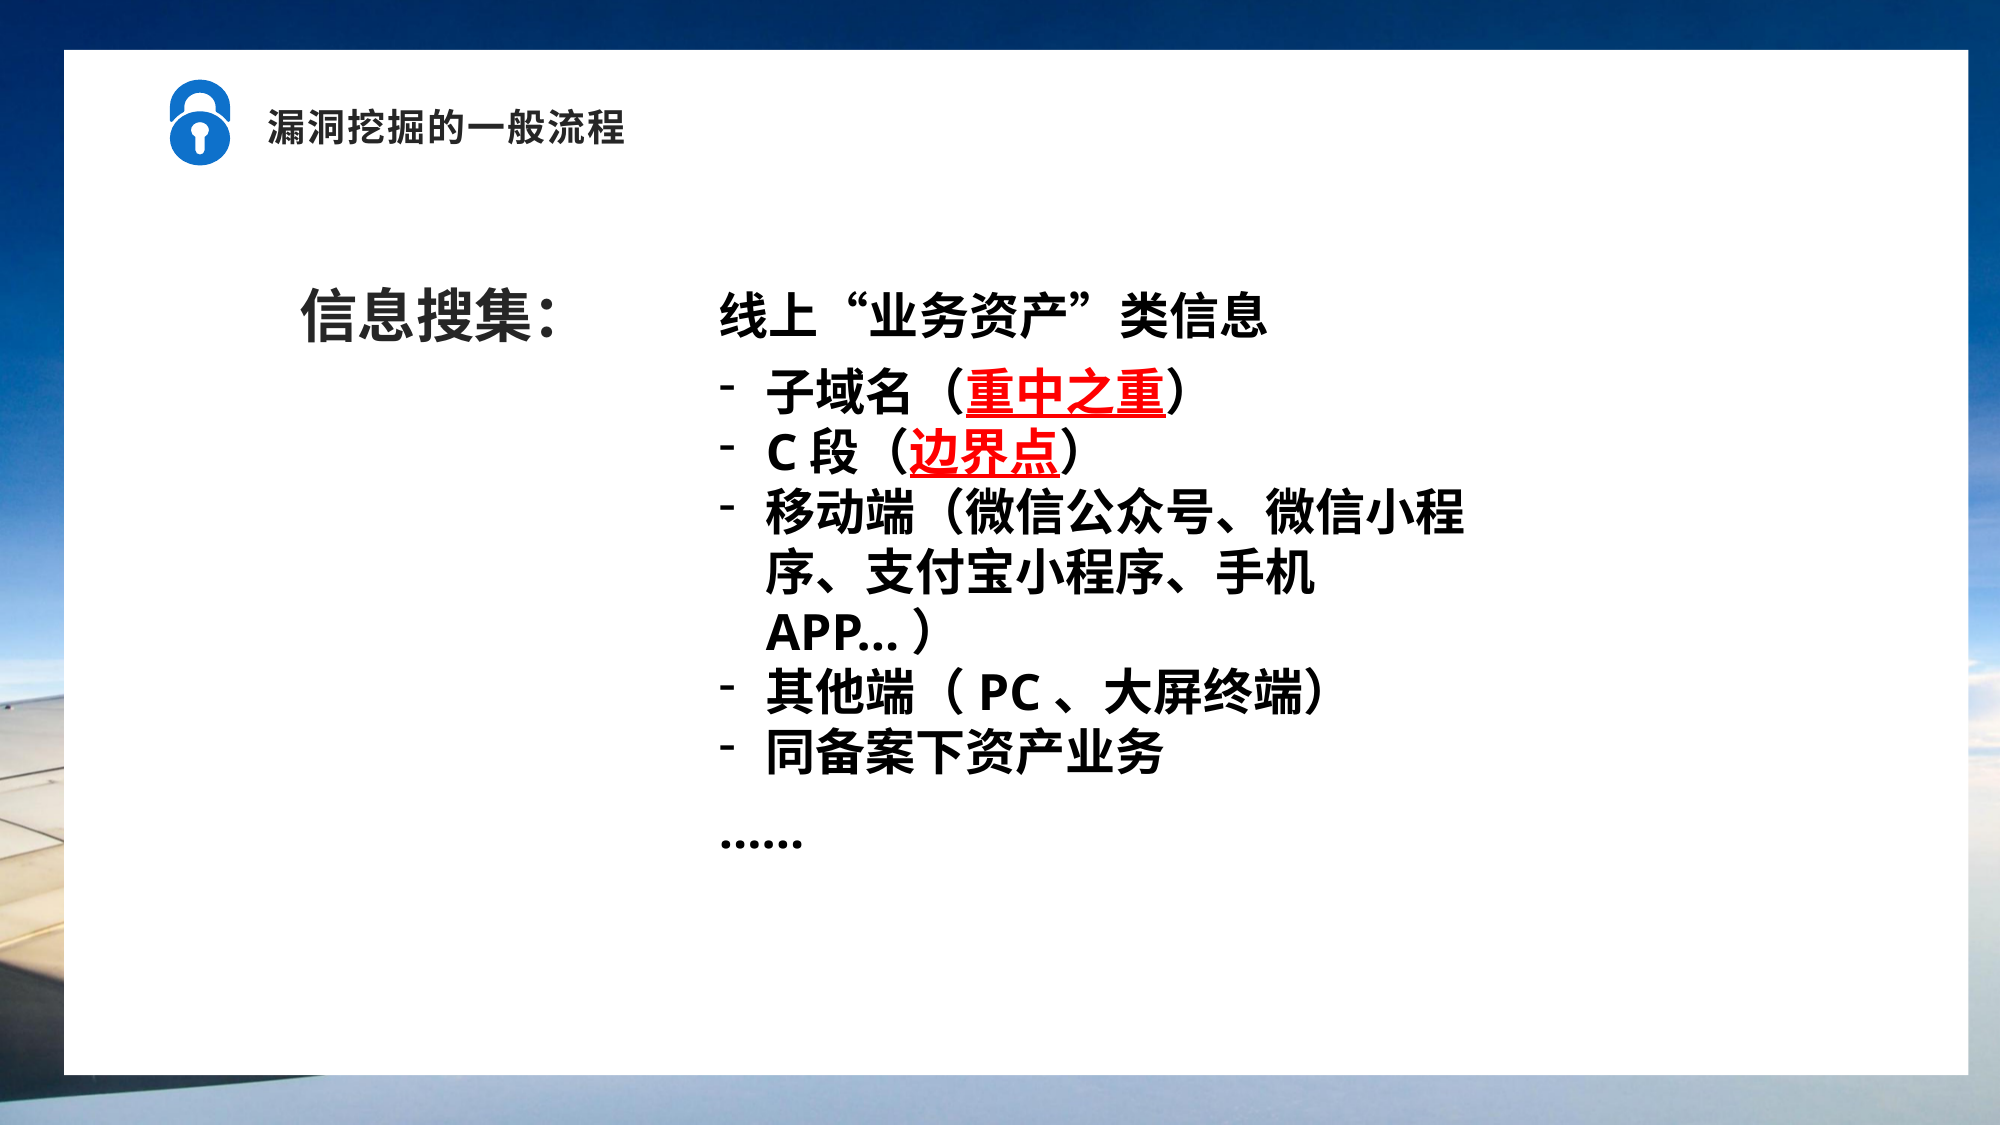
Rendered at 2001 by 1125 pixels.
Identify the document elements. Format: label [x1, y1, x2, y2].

picture [0, 0, 2000, 1125]
text_box [169, 79, 231, 166]
